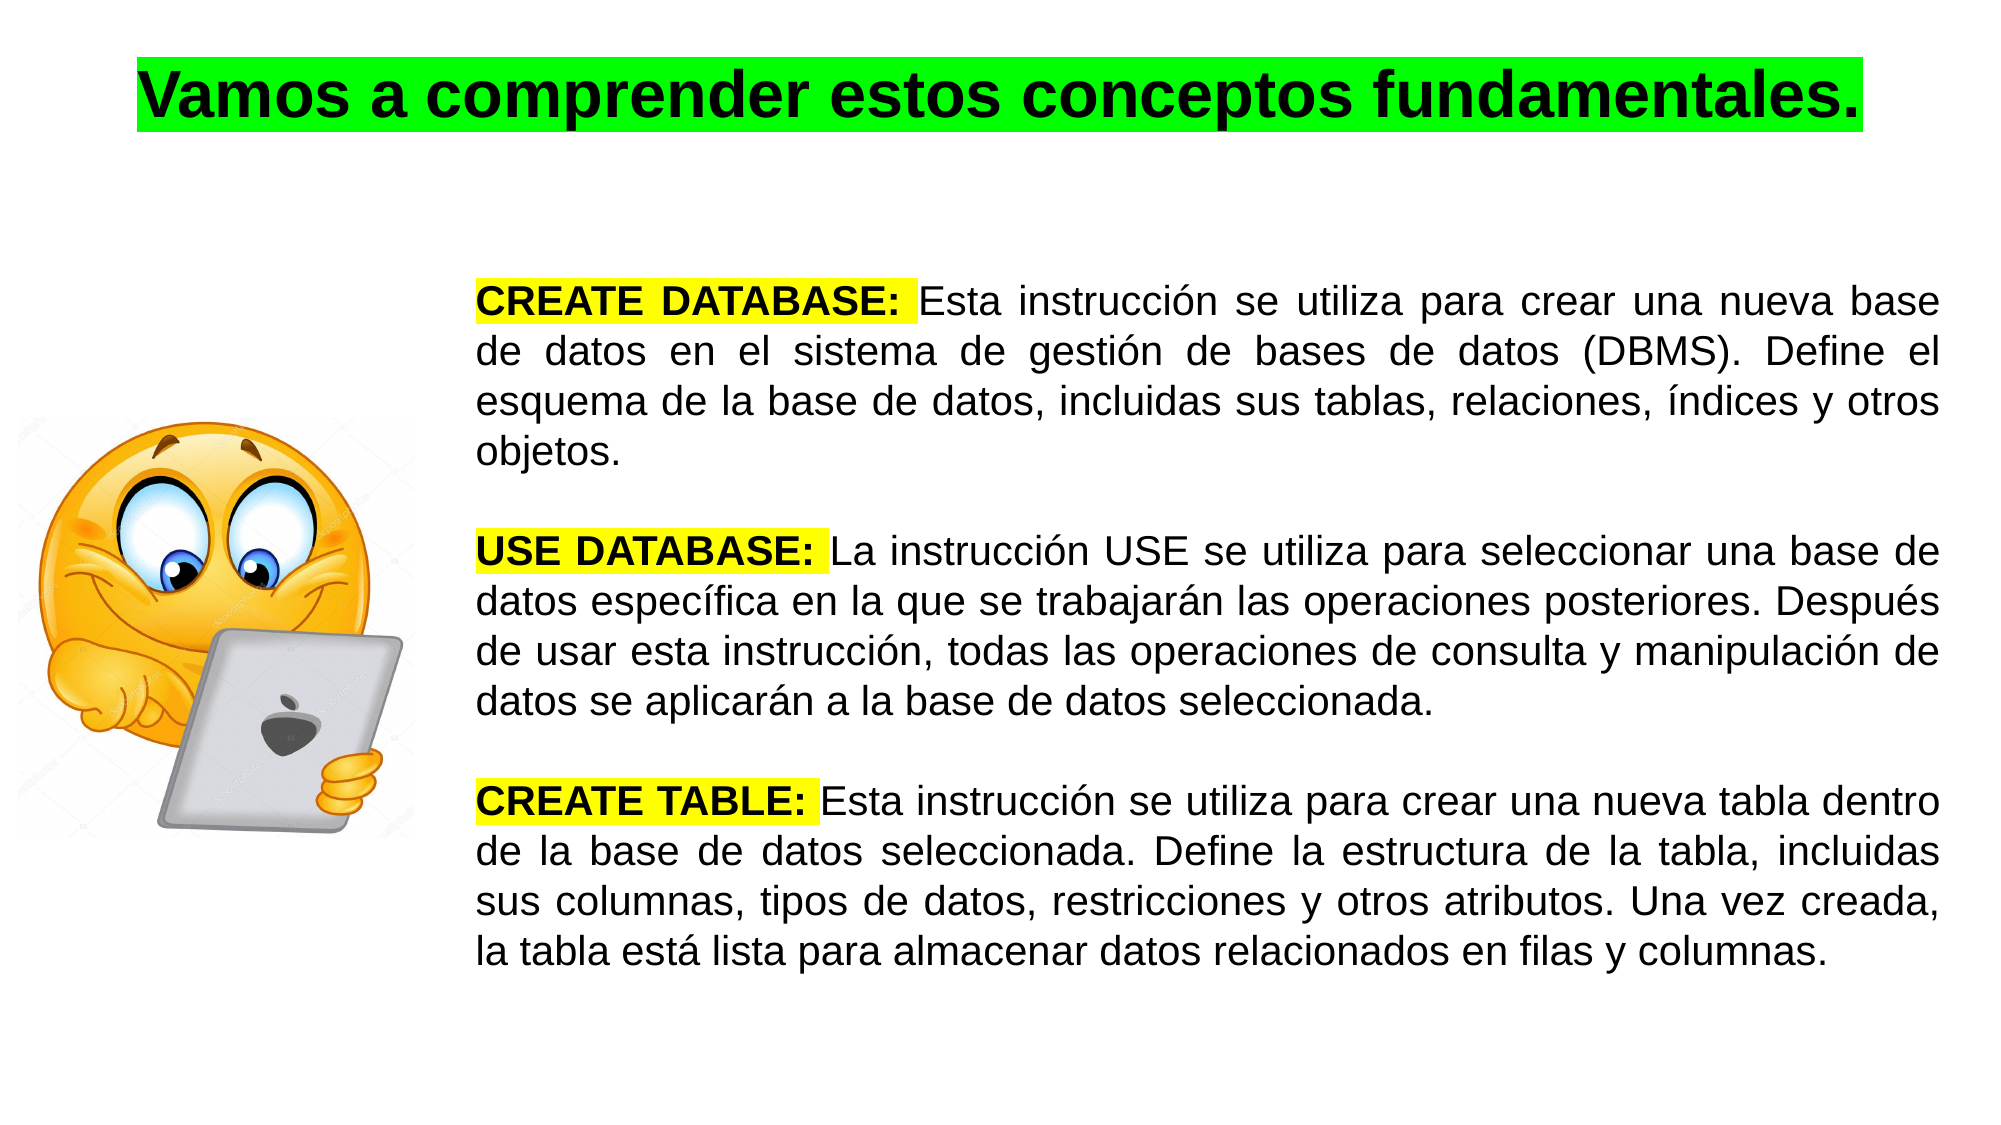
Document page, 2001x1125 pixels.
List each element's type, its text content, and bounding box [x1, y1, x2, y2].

text_box Vamos a comprender estos conceptos fundamentales. [43, 43, 1957, 139]
text_box CREATE DATABASE: Esta instrucción se utiliza para crear una nueva base de datos en el sistema de gestión de bases de datos (DBMS). Define el esquema de la base de datos, incluidas sus tablas, relaciones, índices y otros objetos. USE DATABASE: La instrucción USE se utiliza para seleccionar una base de datos específica en la que se trabajarán las operaciones posteriores. Después de usar esta instrucción, todas las operaciones de consulta y manipulación de datos se aplicarán a la base de datos seleccionada. CREATE TABLE: Esta instrucción se utiliza para crear una nueva tabla dentro de la base de datos seleccionada. Define la estructura de la tabla, incluidas sus columnas, tipos de datos, restricciones y otros atributos. Una vez creada, la tabla está lista para almacenar datos relacionados en filas y columnas. [460, 266, 1957, 982]
picture [18, 417, 415, 838]
